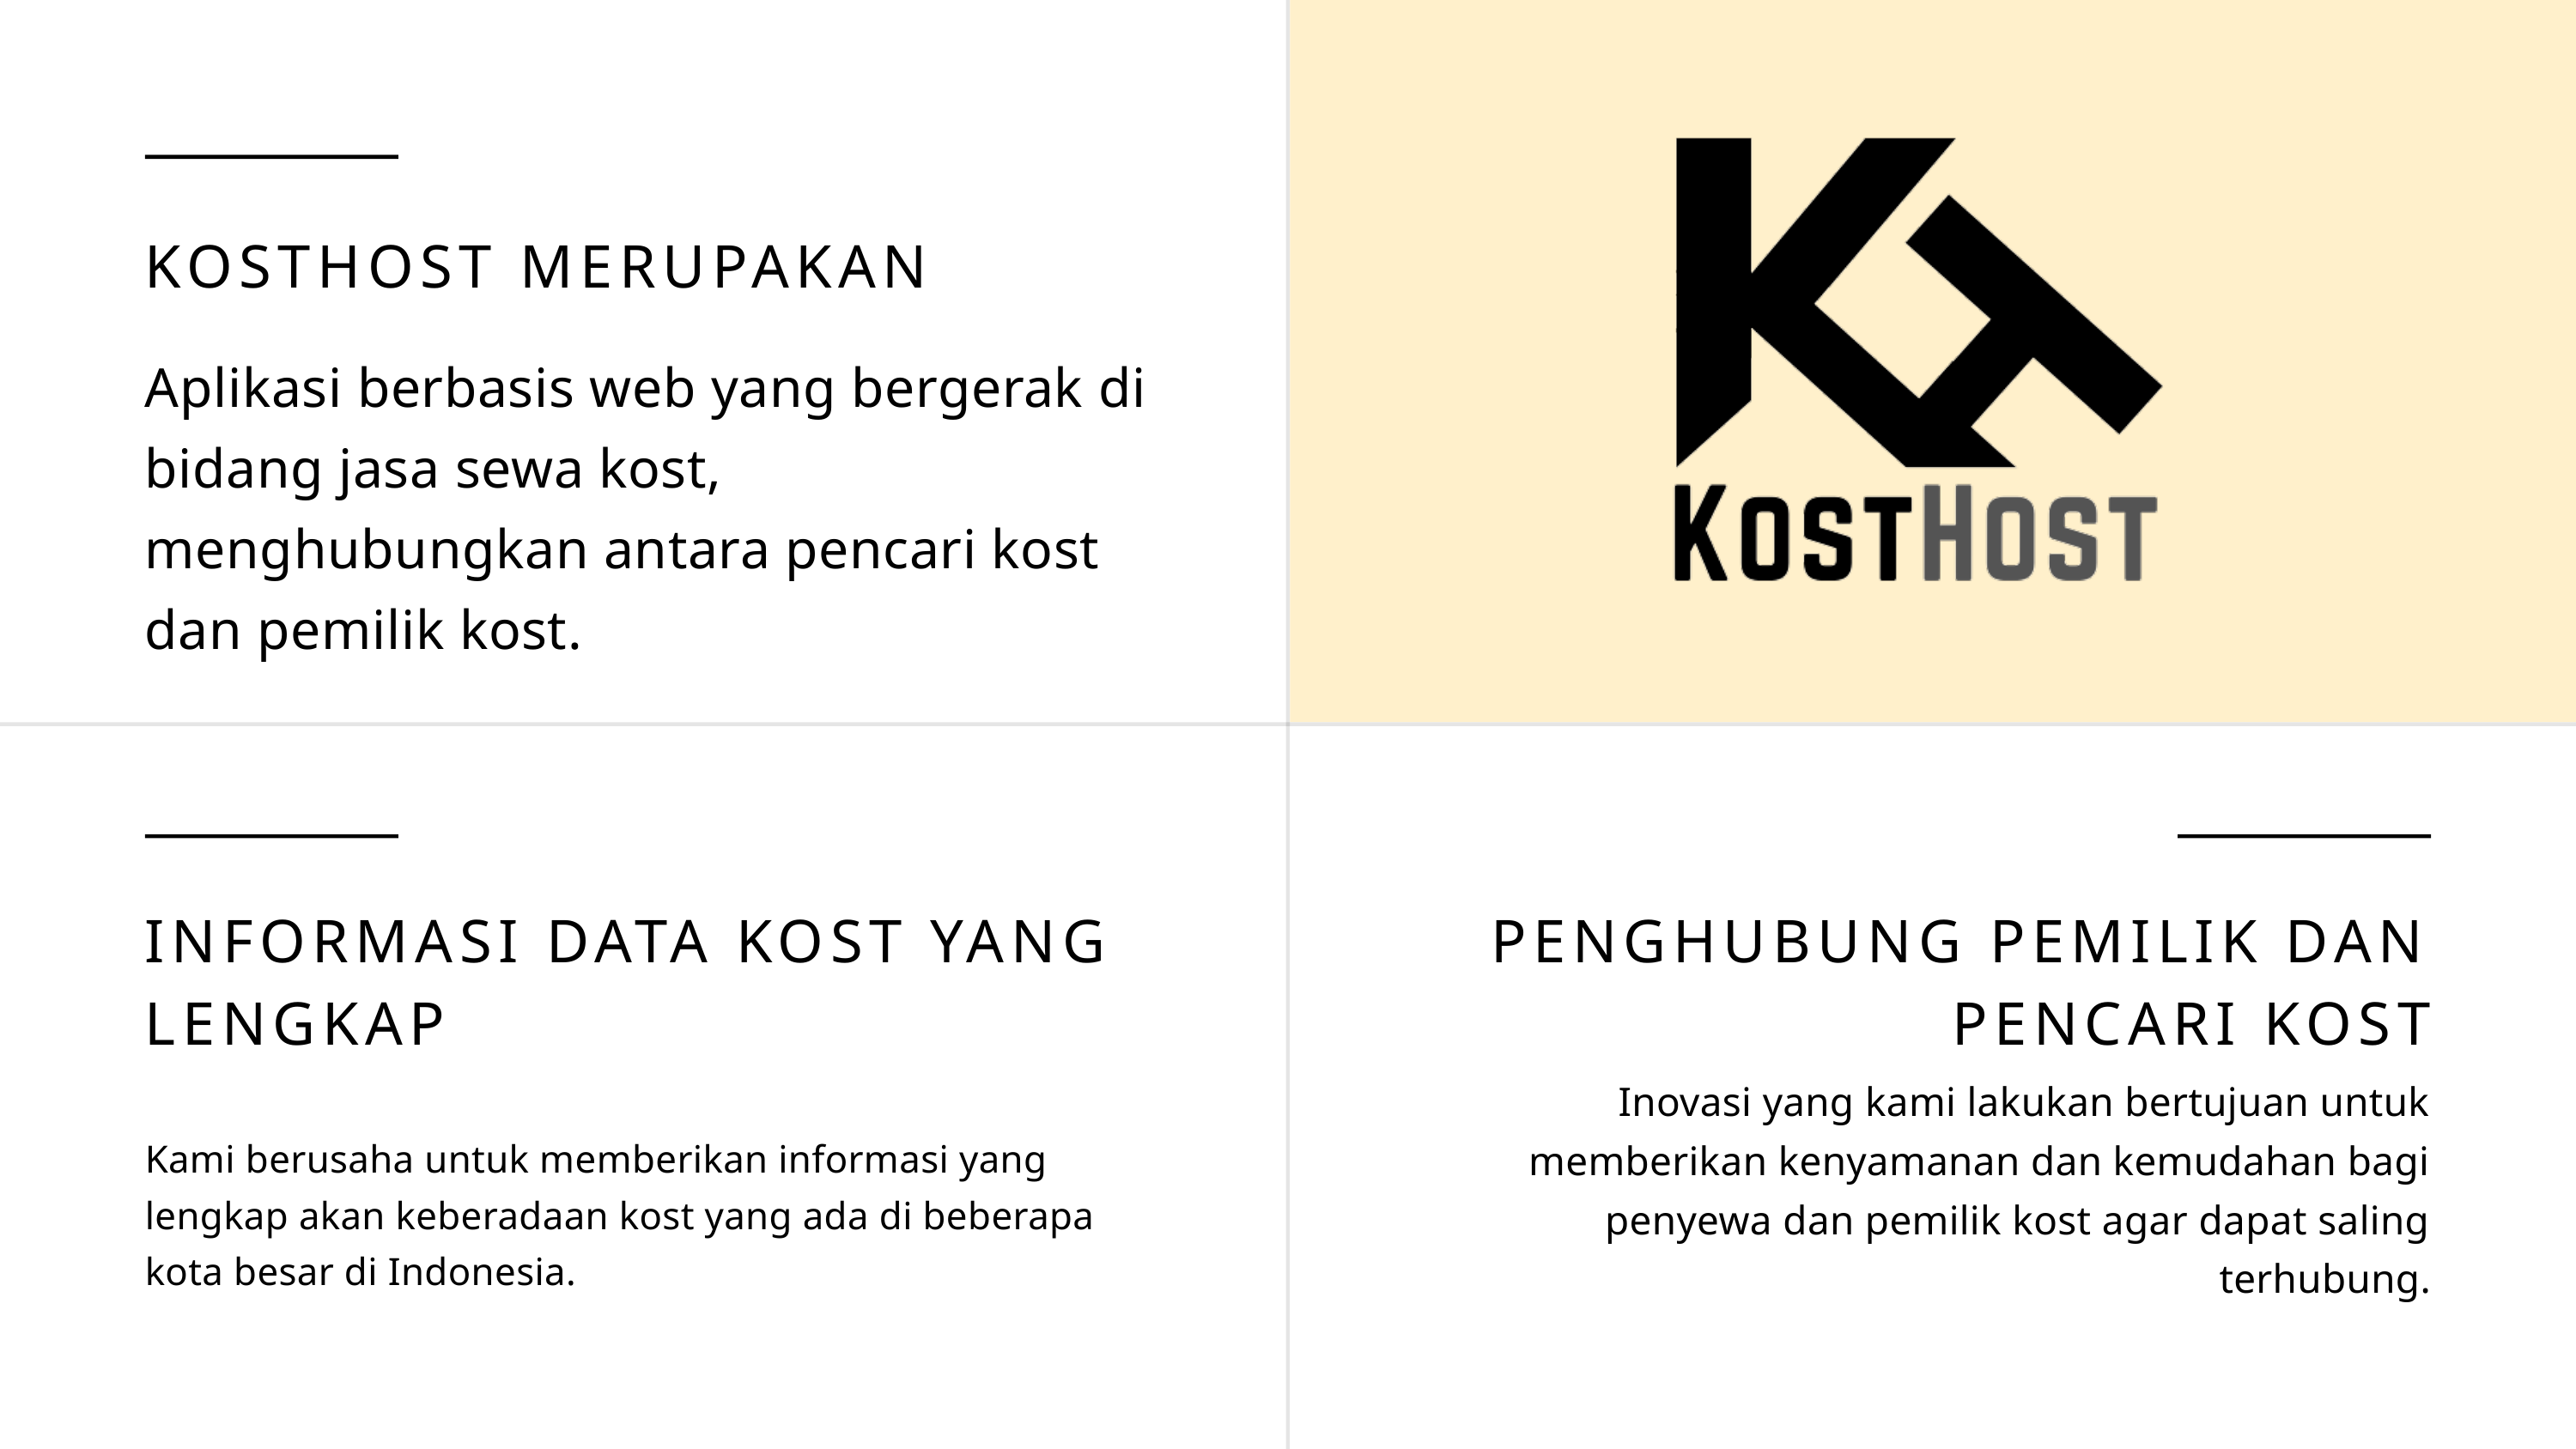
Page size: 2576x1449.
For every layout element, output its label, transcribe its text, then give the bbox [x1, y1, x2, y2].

text_box PENGHUBUNG PEMILIK DAN PENCARI KOST [1398, 891, 2432, 1065]
text_box [1291, 722, 2576, 726]
text_box [0, 722, 1285, 726]
text_box [144, 834, 398, 839]
text_box [2178, 834, 2432, 839]
text_box Kami berusaha untuk memberikan informasi yang lengkap akan keberadaan kost yang ada di beberapa kota besar di Indonesia. [144, 1124, 1178, 1294]
text_box [1285, 0, 1291, 1449]
text_box [1291, 0, 2576, 722]
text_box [144, 155, 1178, 654]
text_box INFORMASI DATA KOST YANG LENGKAP [144, 891, 1178, 1124]
text_box Inovasi yang kami lakukan bertujuan untuk memberikan kenyamanan dan kemudahan bagi penyewa dan pemilik kost agar dapat saling terhubung. [1398, 1065, 2432, 1301]
picture [1559, 9, 2269, 719]
